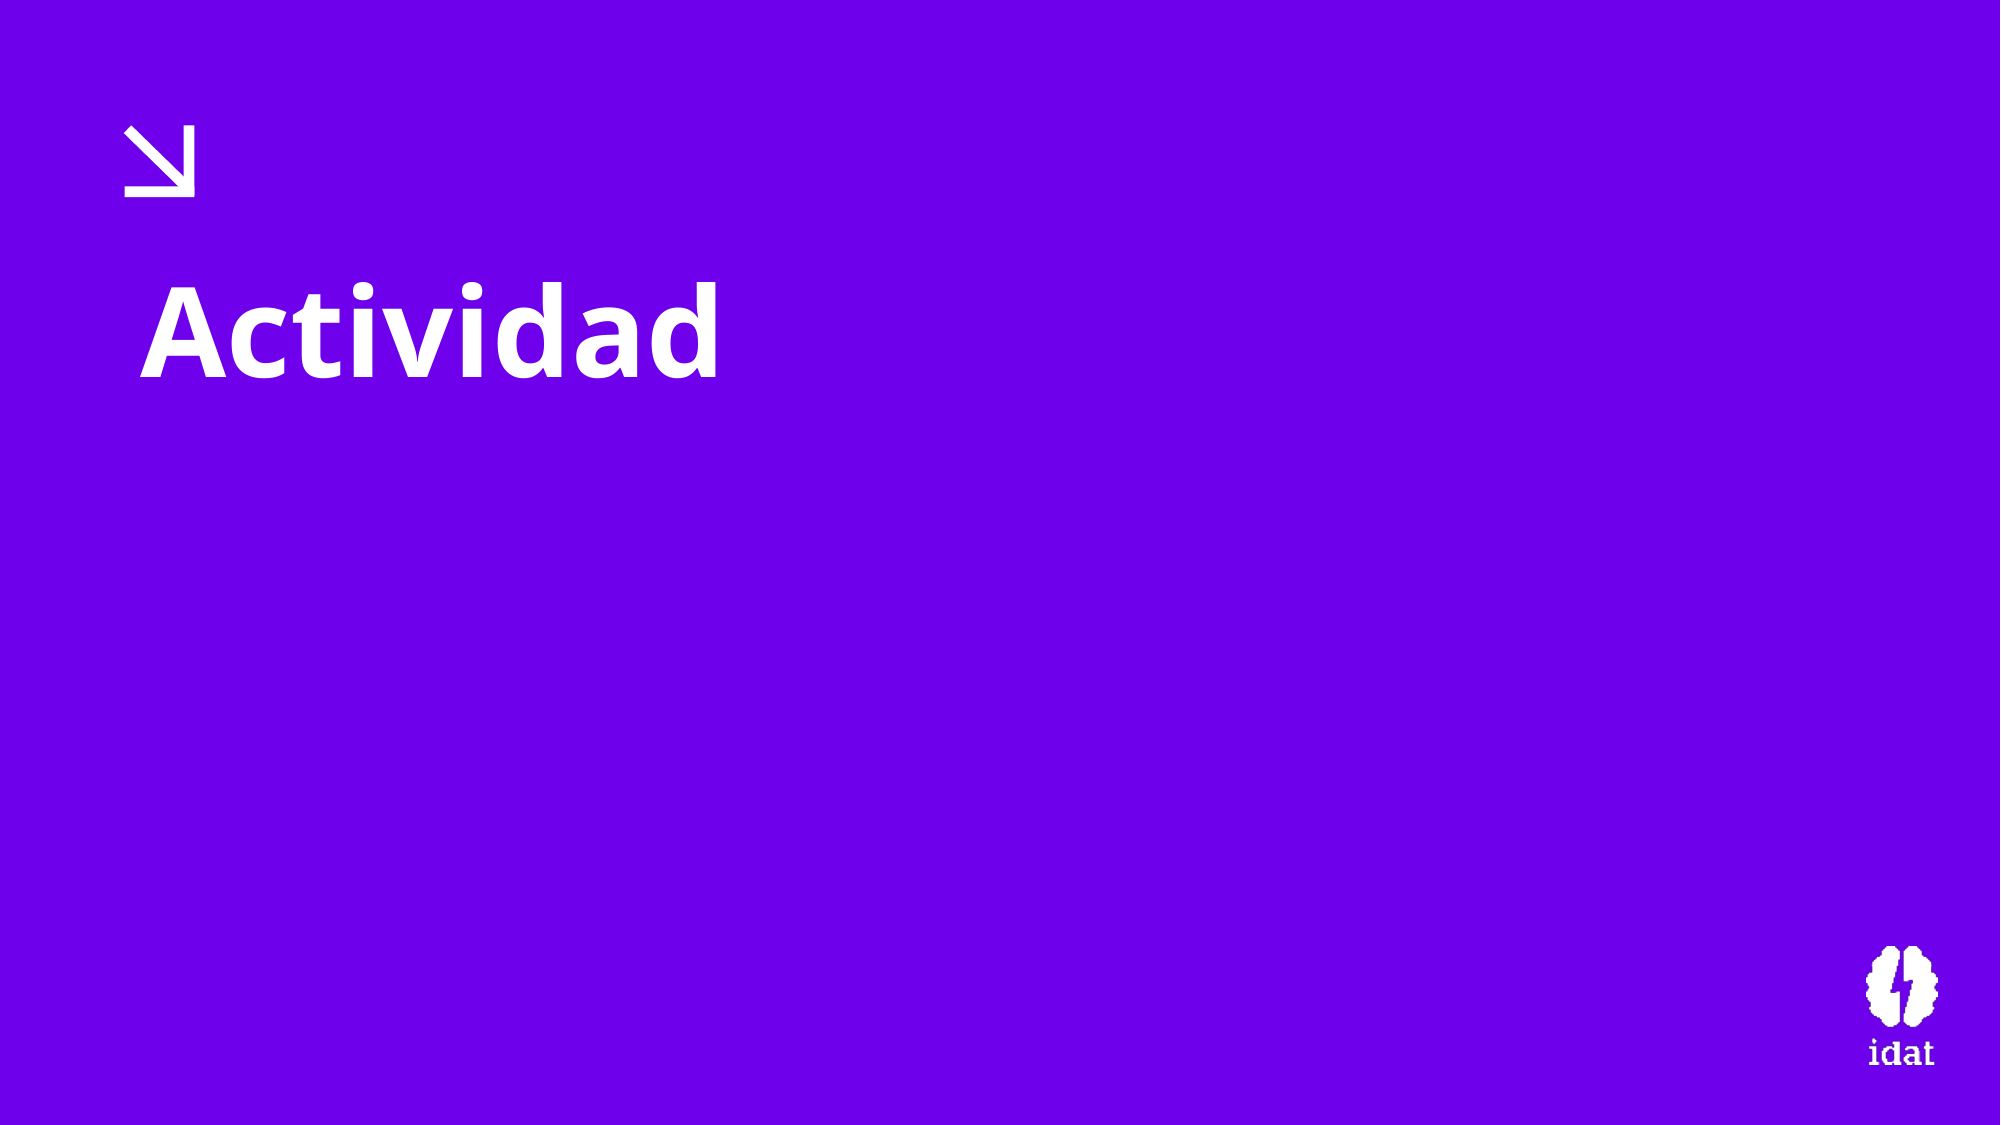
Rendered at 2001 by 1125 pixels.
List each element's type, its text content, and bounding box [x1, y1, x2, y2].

list Actividad [140, 252, 1145, 563]
picture [1866, 946, 1938, 1065]
